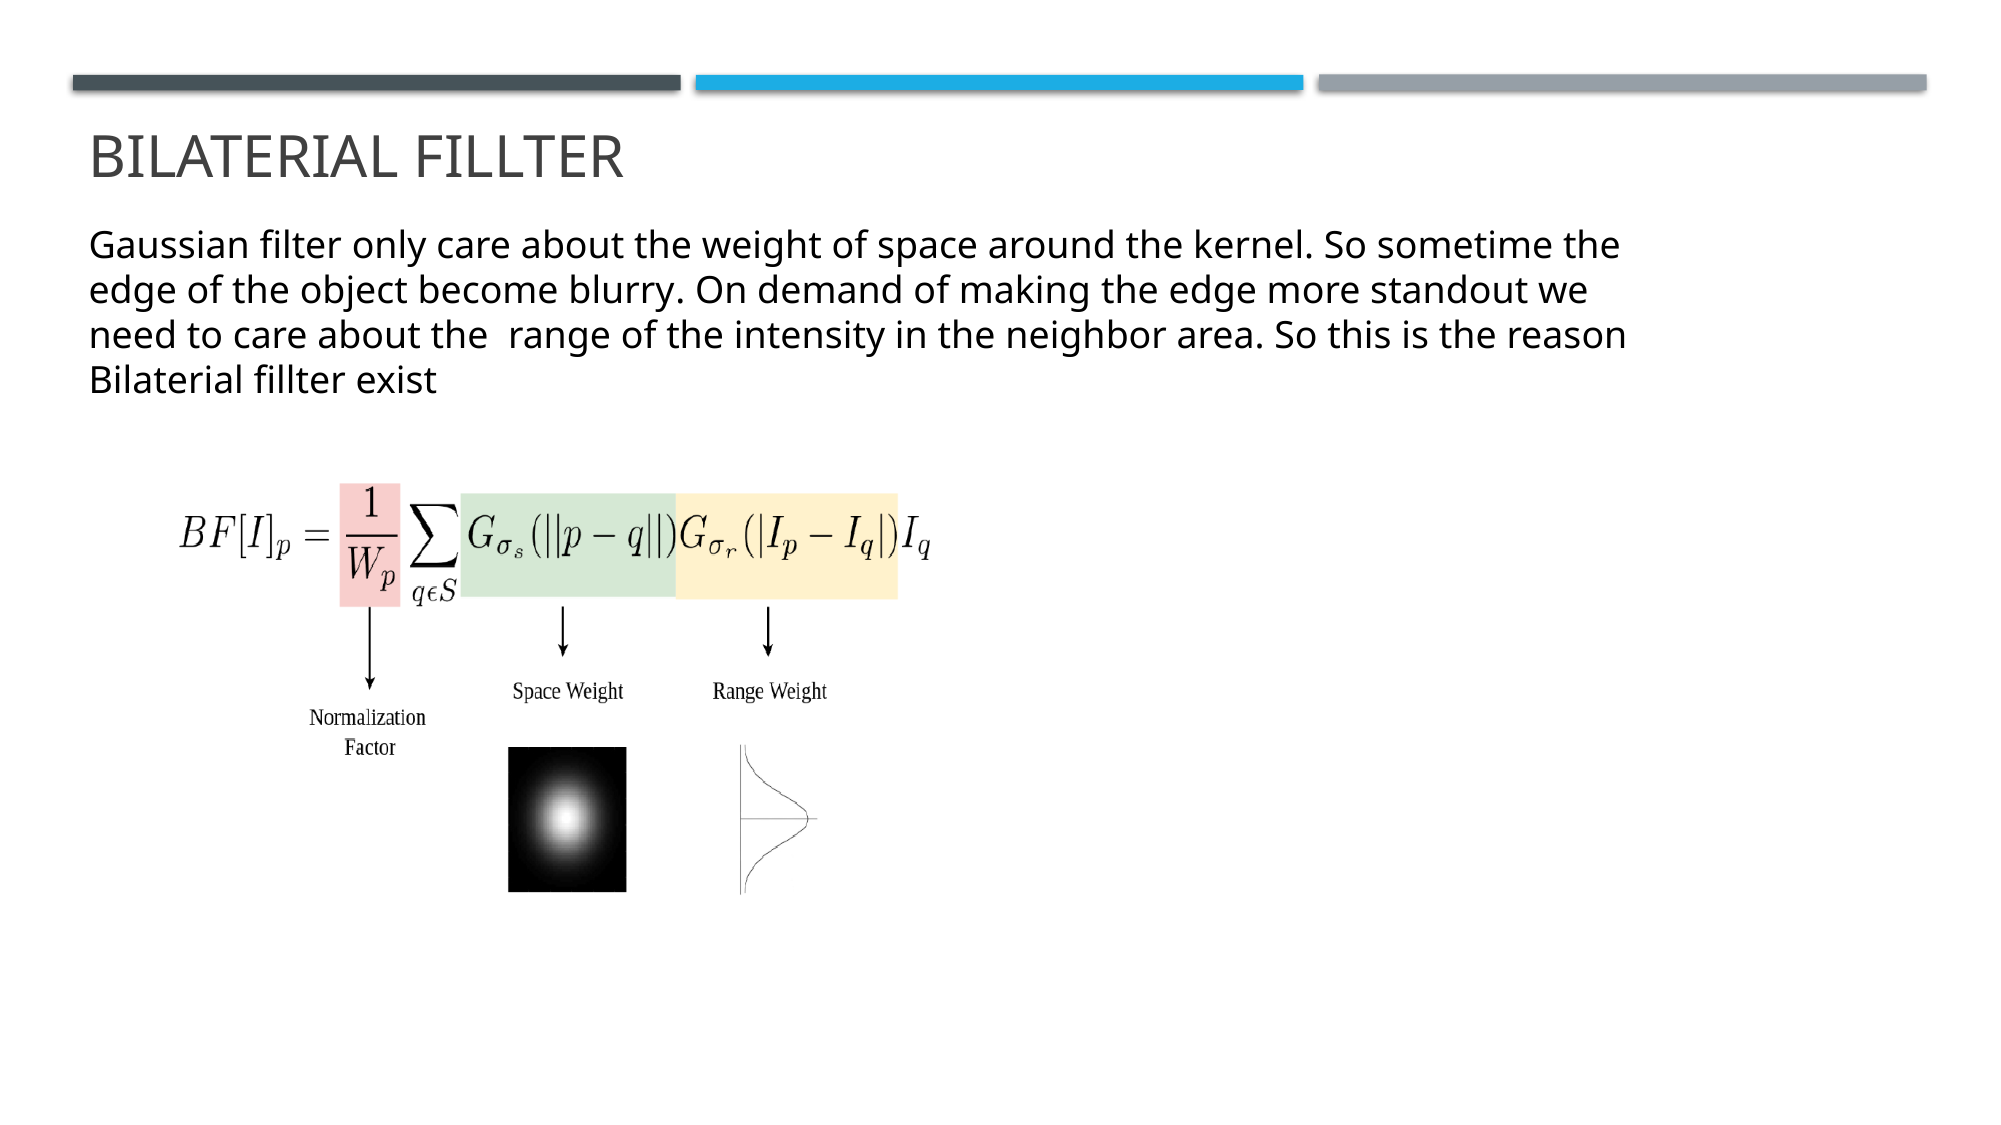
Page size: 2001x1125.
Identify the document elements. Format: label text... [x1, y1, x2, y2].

picture [140, 425, 974, 912]
title Bilaterial fillter [73, 103, 1884, 197]
text_box Gaussian filter only care about the weight of space around the kernel. So sometime the edge of the object become blurry. On demand of making the edge more standout we need to care about the range of the intensity in the neighbor area. So this is the reason Bilaterial fillter exist [73, 213, 1651, 409]
